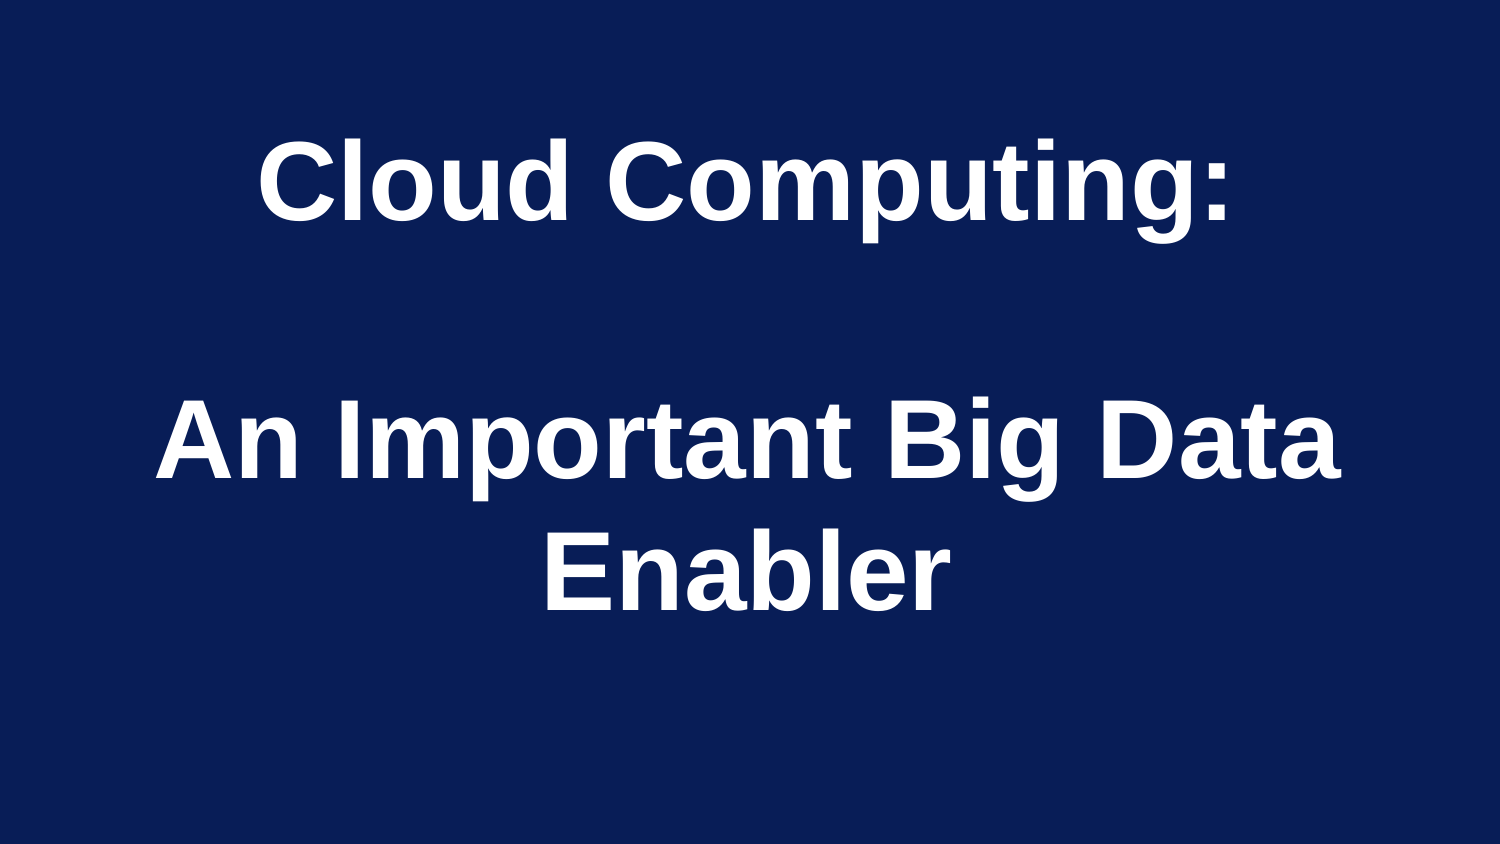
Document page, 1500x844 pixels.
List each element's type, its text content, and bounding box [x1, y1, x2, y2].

text_box Cloud Computing: An Important Big Data Enabler [151, 107, 1343, 633]
